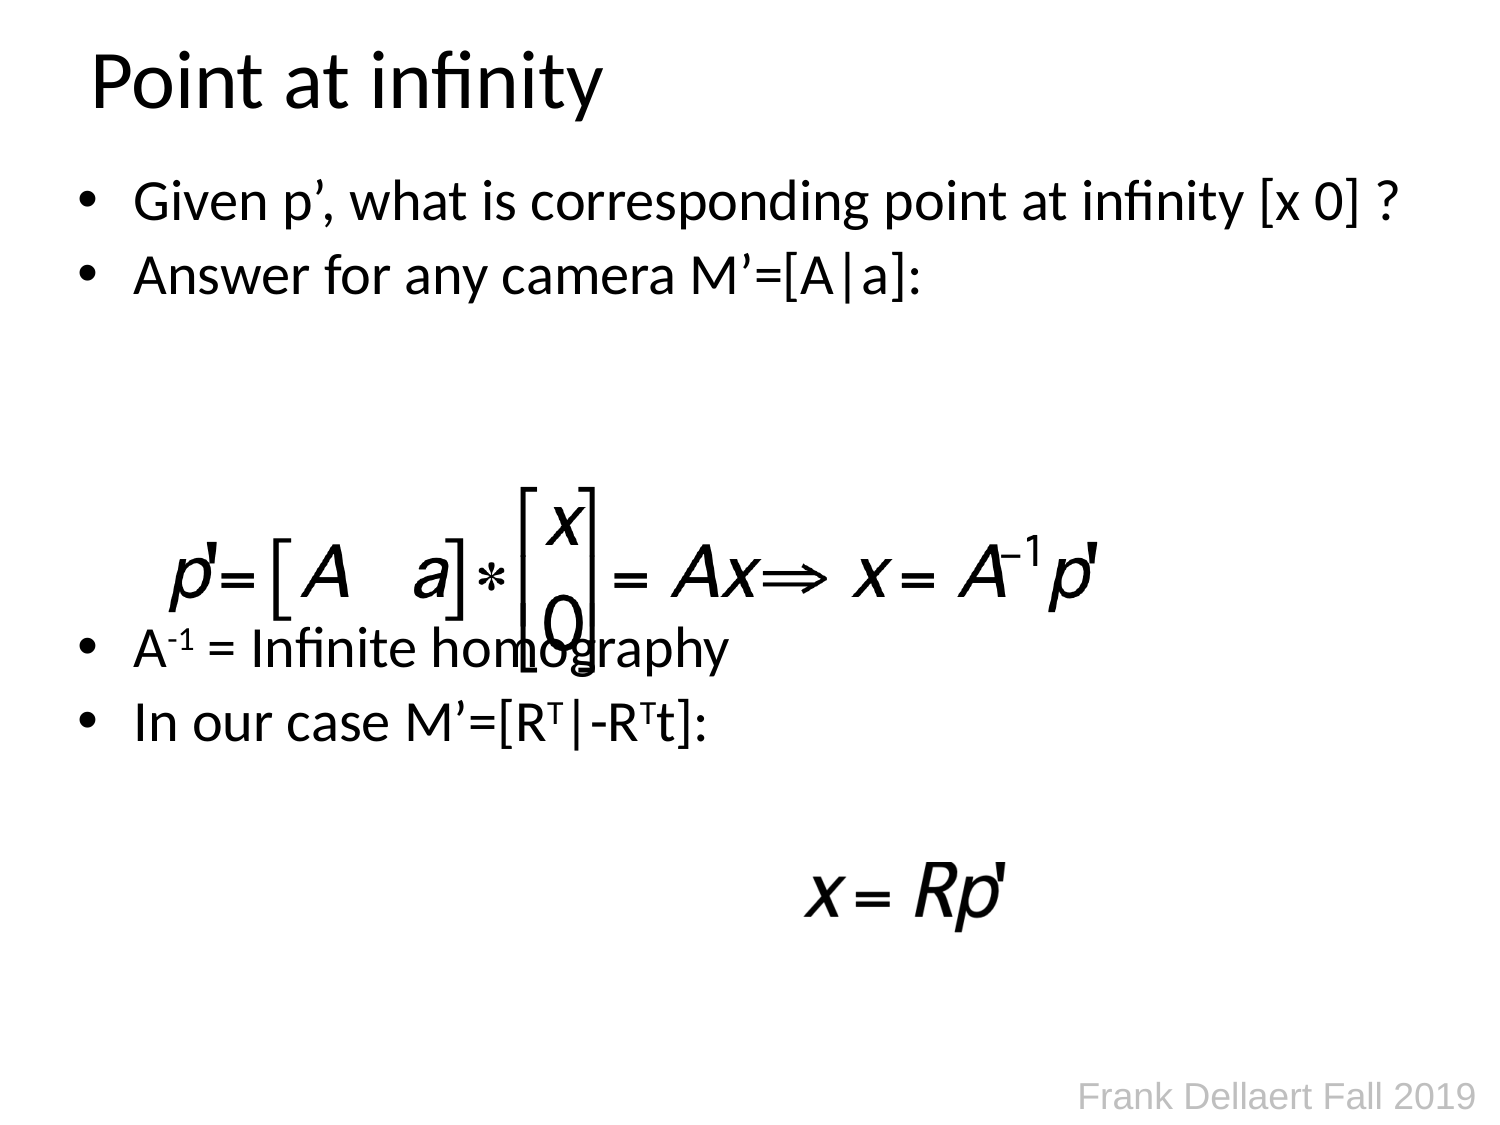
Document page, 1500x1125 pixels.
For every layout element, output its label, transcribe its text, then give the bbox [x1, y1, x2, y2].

list Given p’, what is corresponding point at infinity [x 0] ? Answer for any camera M’=[A|a]: A-1 = Infinite homography In our case M’=[RT|-RTt]: [62, 162, 1426, 1006]
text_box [787, 862, 1009, 941]
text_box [149, 481, 1101, 679]
title Point at infinity [74, 0, 1426, 151]
